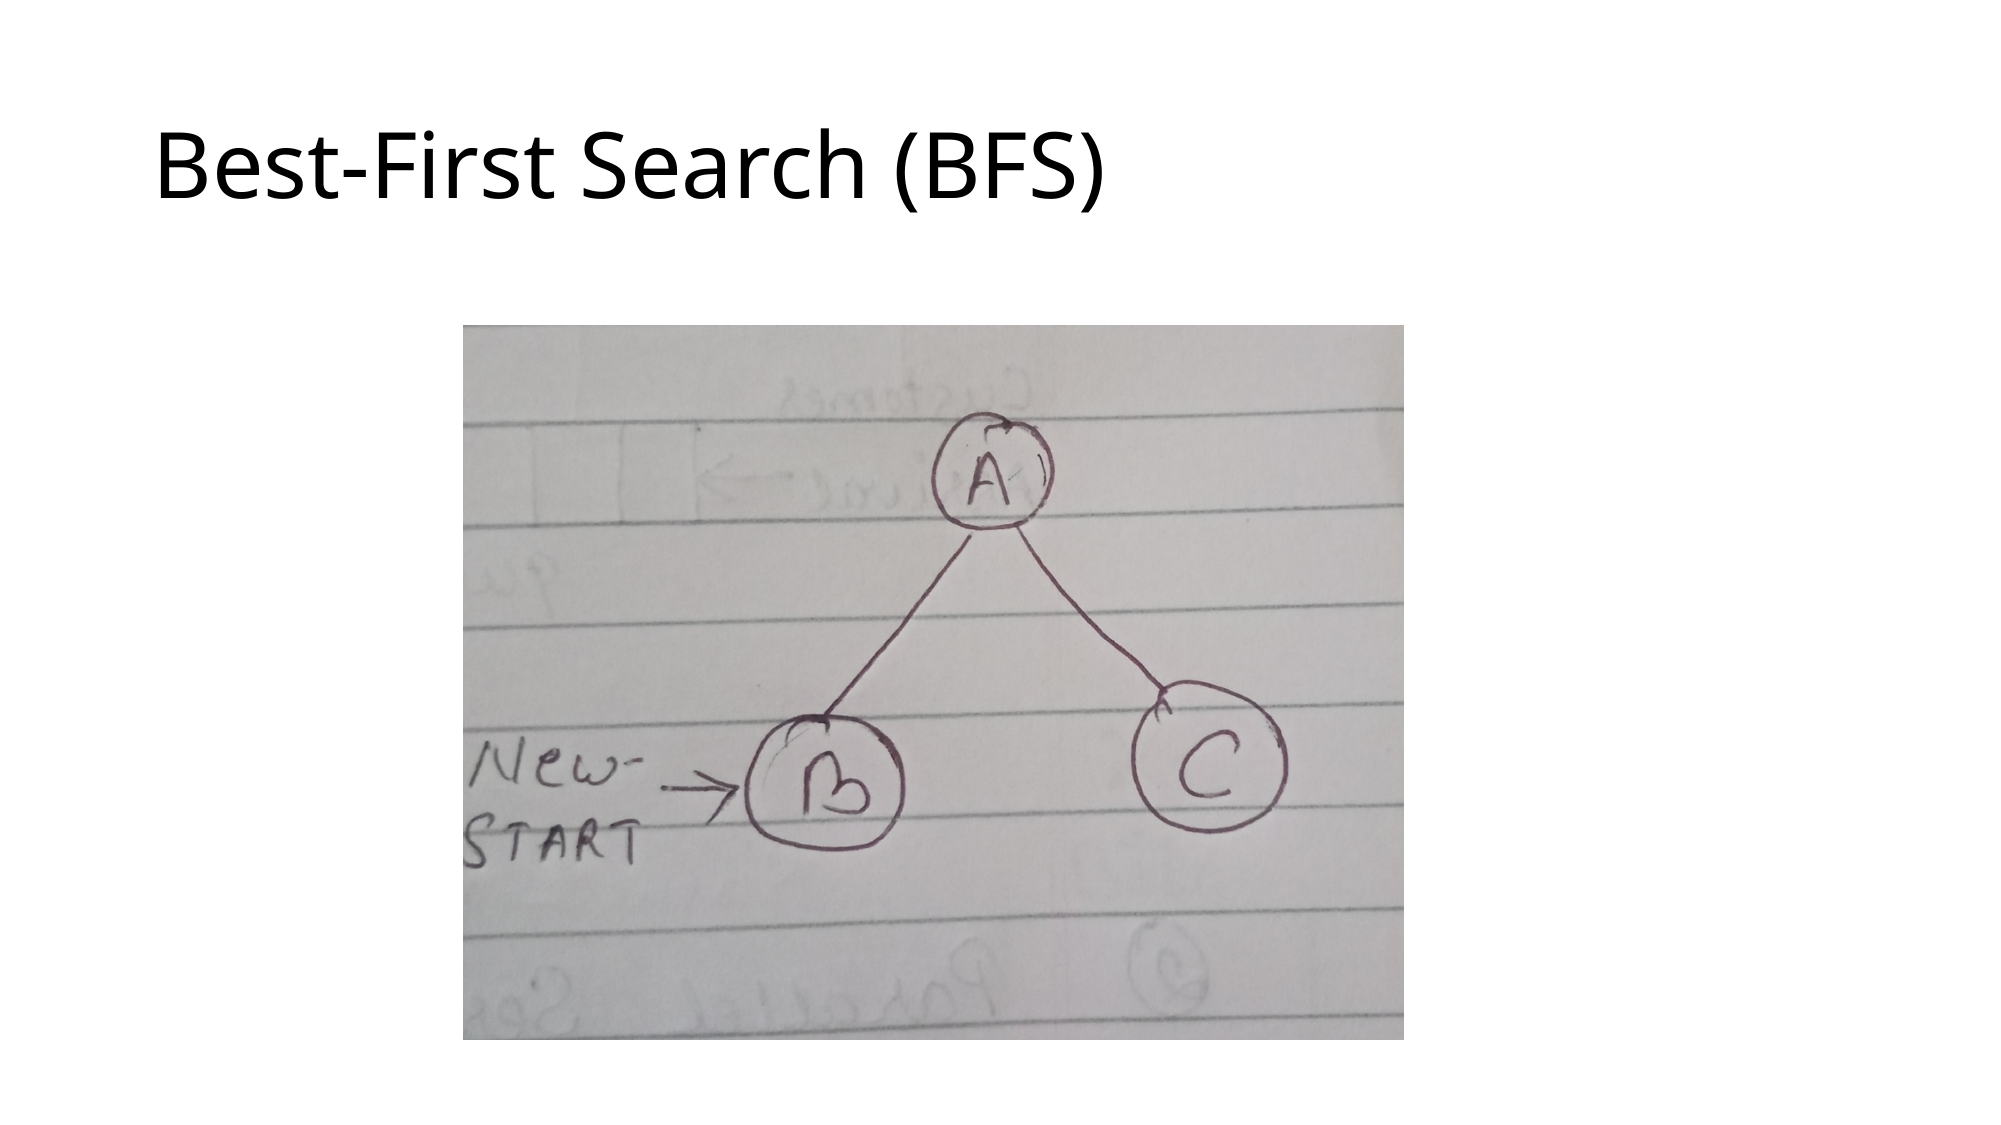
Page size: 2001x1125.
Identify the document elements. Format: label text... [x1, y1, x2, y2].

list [463, 325, 1404, 1040]
title Best-First Search (BFS) [137, 59, 1863, 278]
